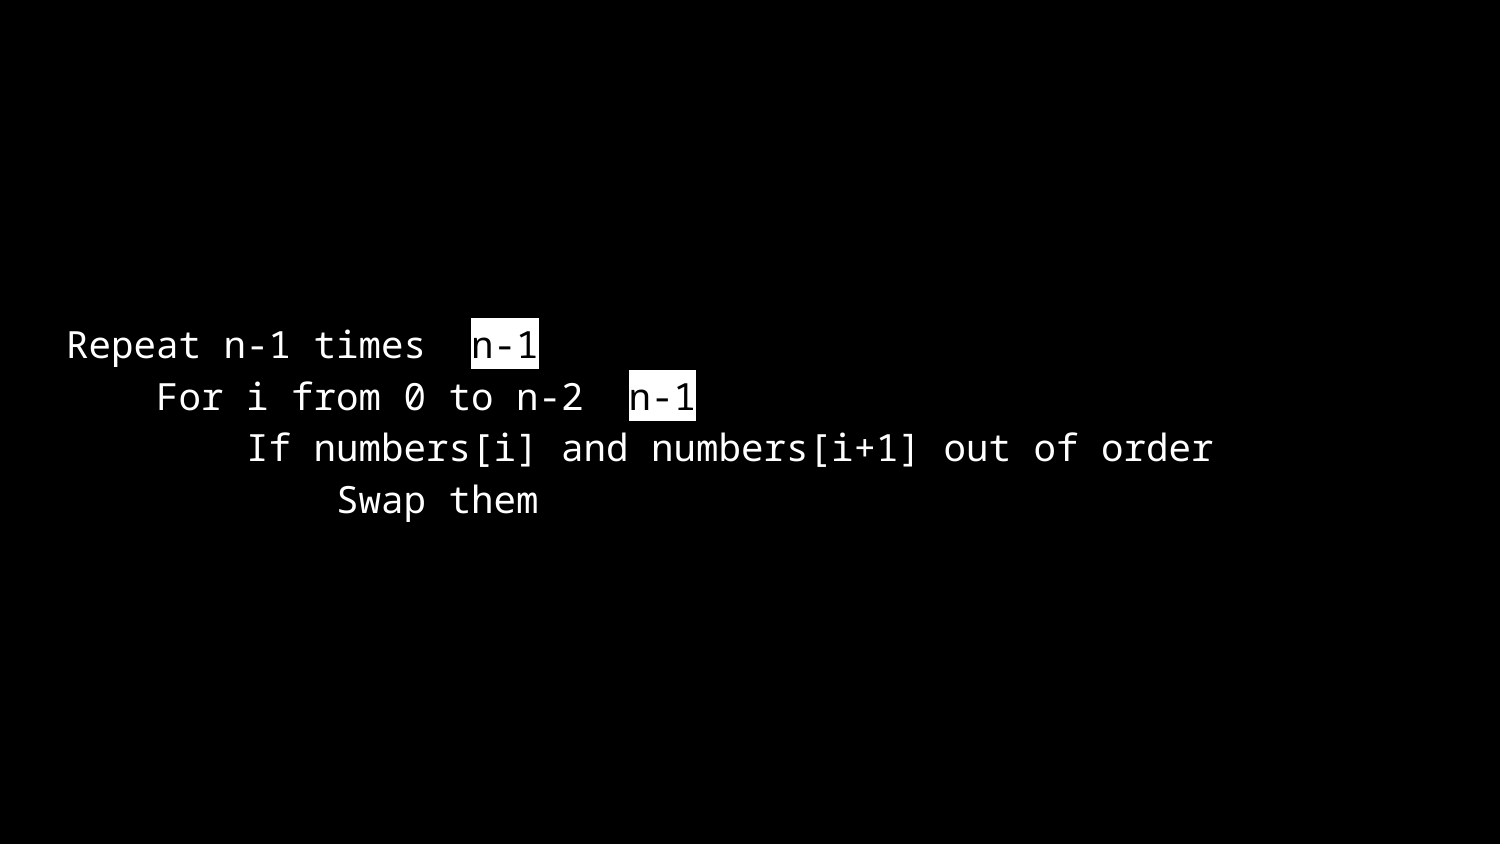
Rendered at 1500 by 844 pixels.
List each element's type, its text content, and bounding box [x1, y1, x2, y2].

list Repeat n-1 times n-1 For i from 0 to n-2 n-1 If numbers[i] and numbers[i+1] out of order Swap them [51, 189, 1449, 750]
